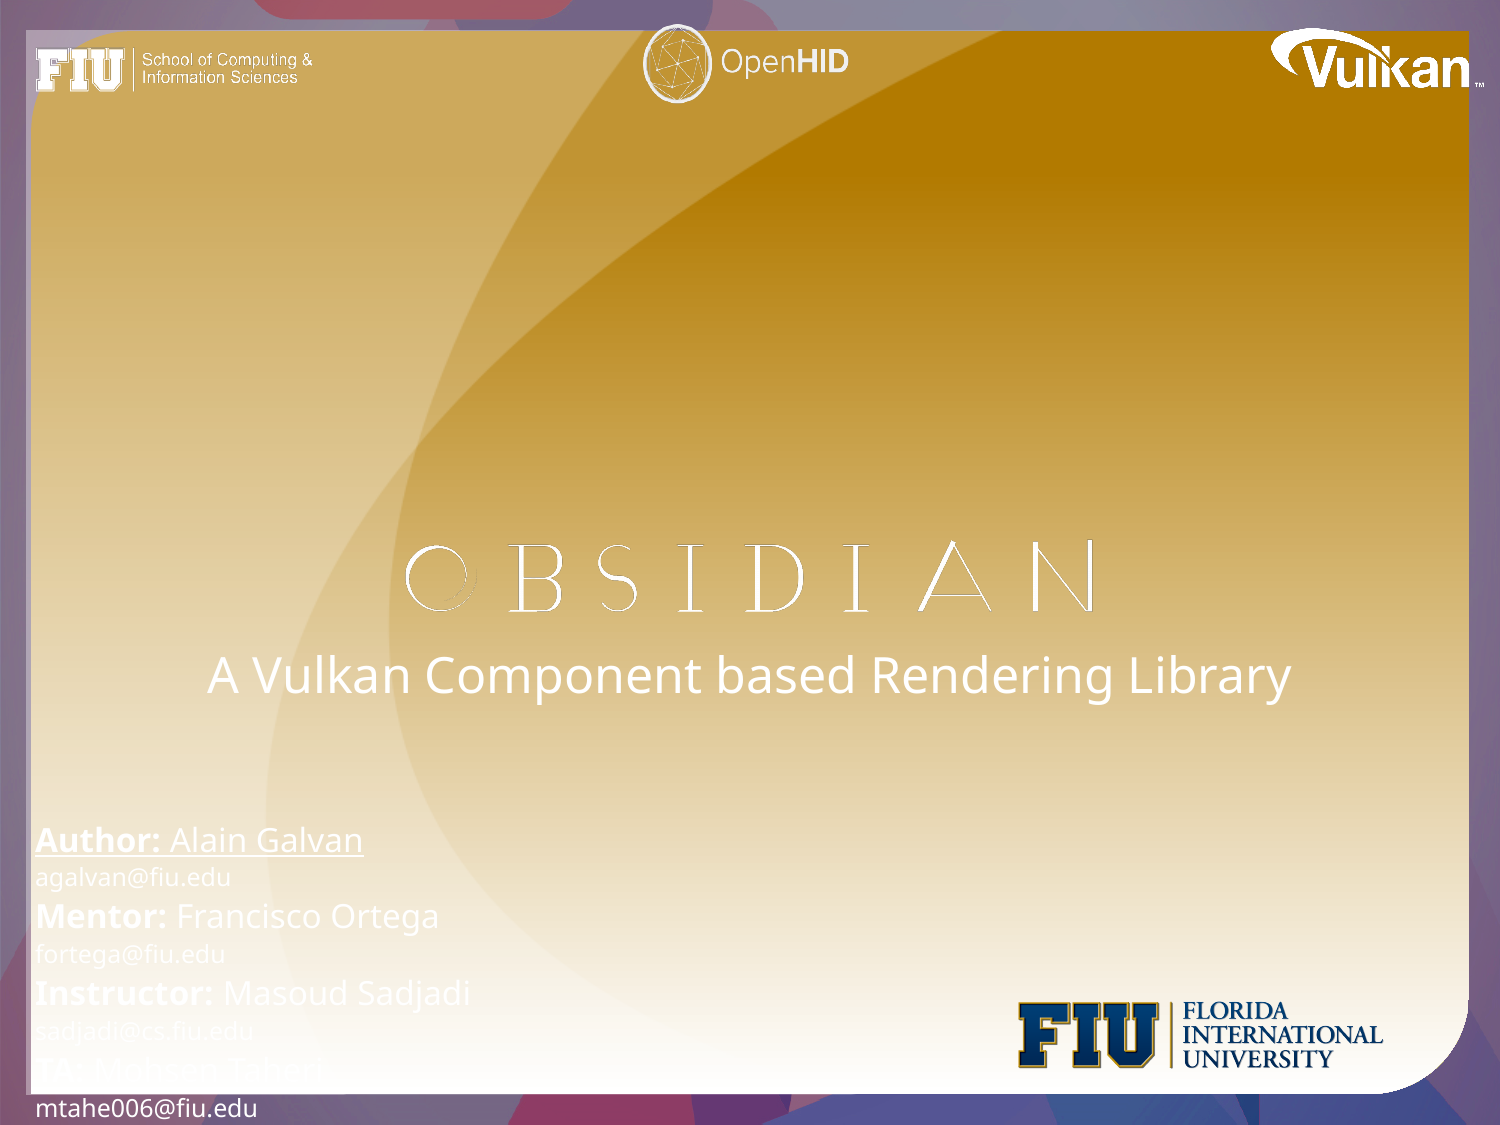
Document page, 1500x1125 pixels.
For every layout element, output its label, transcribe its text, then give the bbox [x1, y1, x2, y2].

subtitle Author: Alain Galvan agalvan@fiu.edu Mentor: Francisco Ortega fortega@fiu.edu Instructor: Masoud Sadjadi sadjadi@cs.fiu.edu TA: Mohsen Taheri mtahe006@fiu.edu [20, 807, 1480, 912]
picture [0, 0, 1500, 1125]
title A Vulkan Component based Rendering Library [187, 622, 1313, 712]
